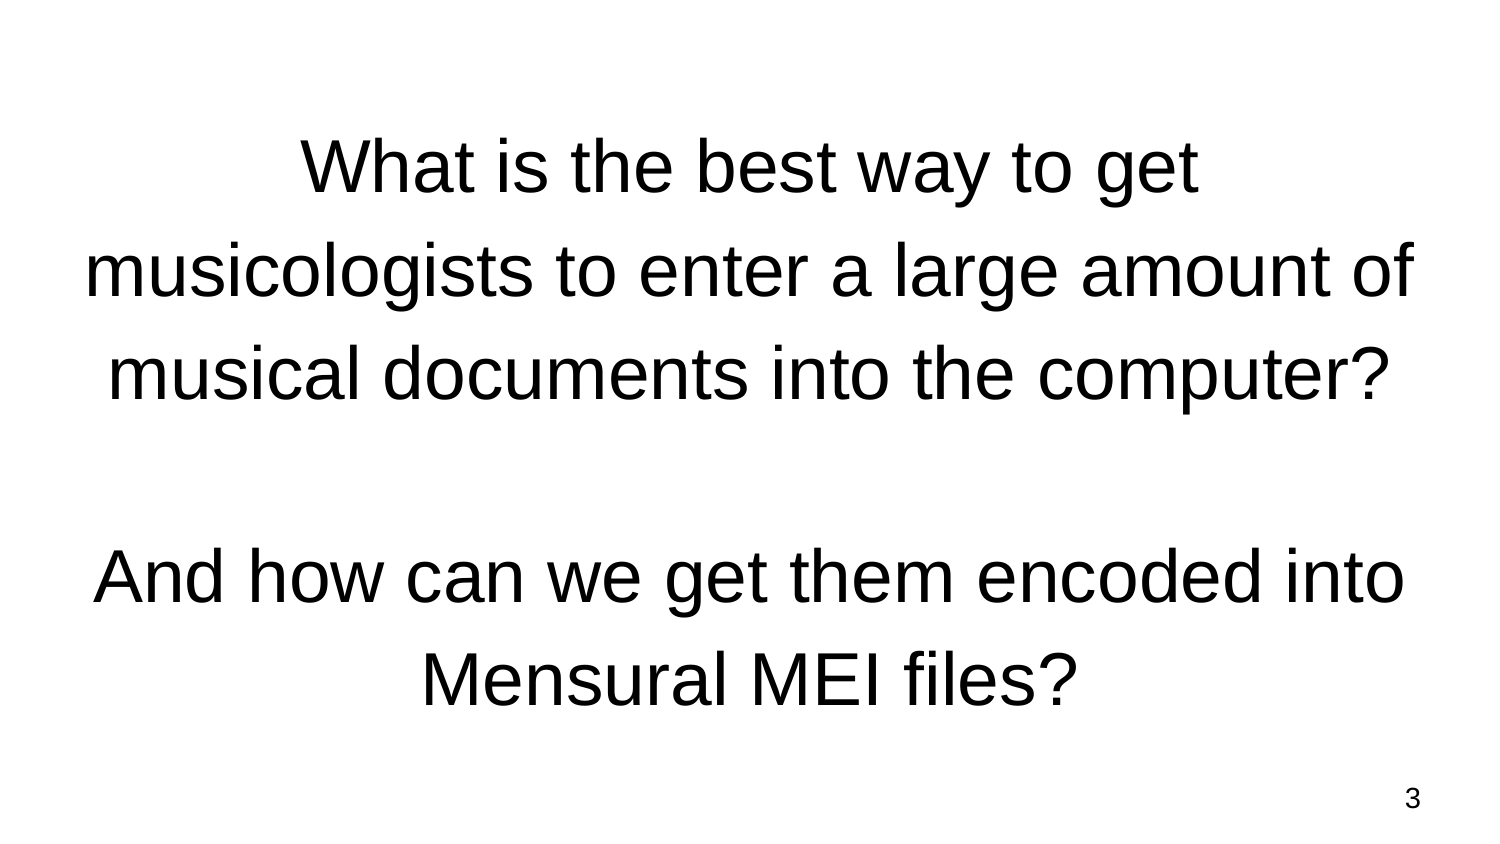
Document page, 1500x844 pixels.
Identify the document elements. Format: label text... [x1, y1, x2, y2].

text_box What is the best way to get musicologists to enter a large amount of musical documents into the computer? [51, 97, 1449, 422]
title And how can we get them encoded into Mensural MEI files? [51, 508, 1449, 727]
slide_number 3 [1389, 764, 1480, 830]
